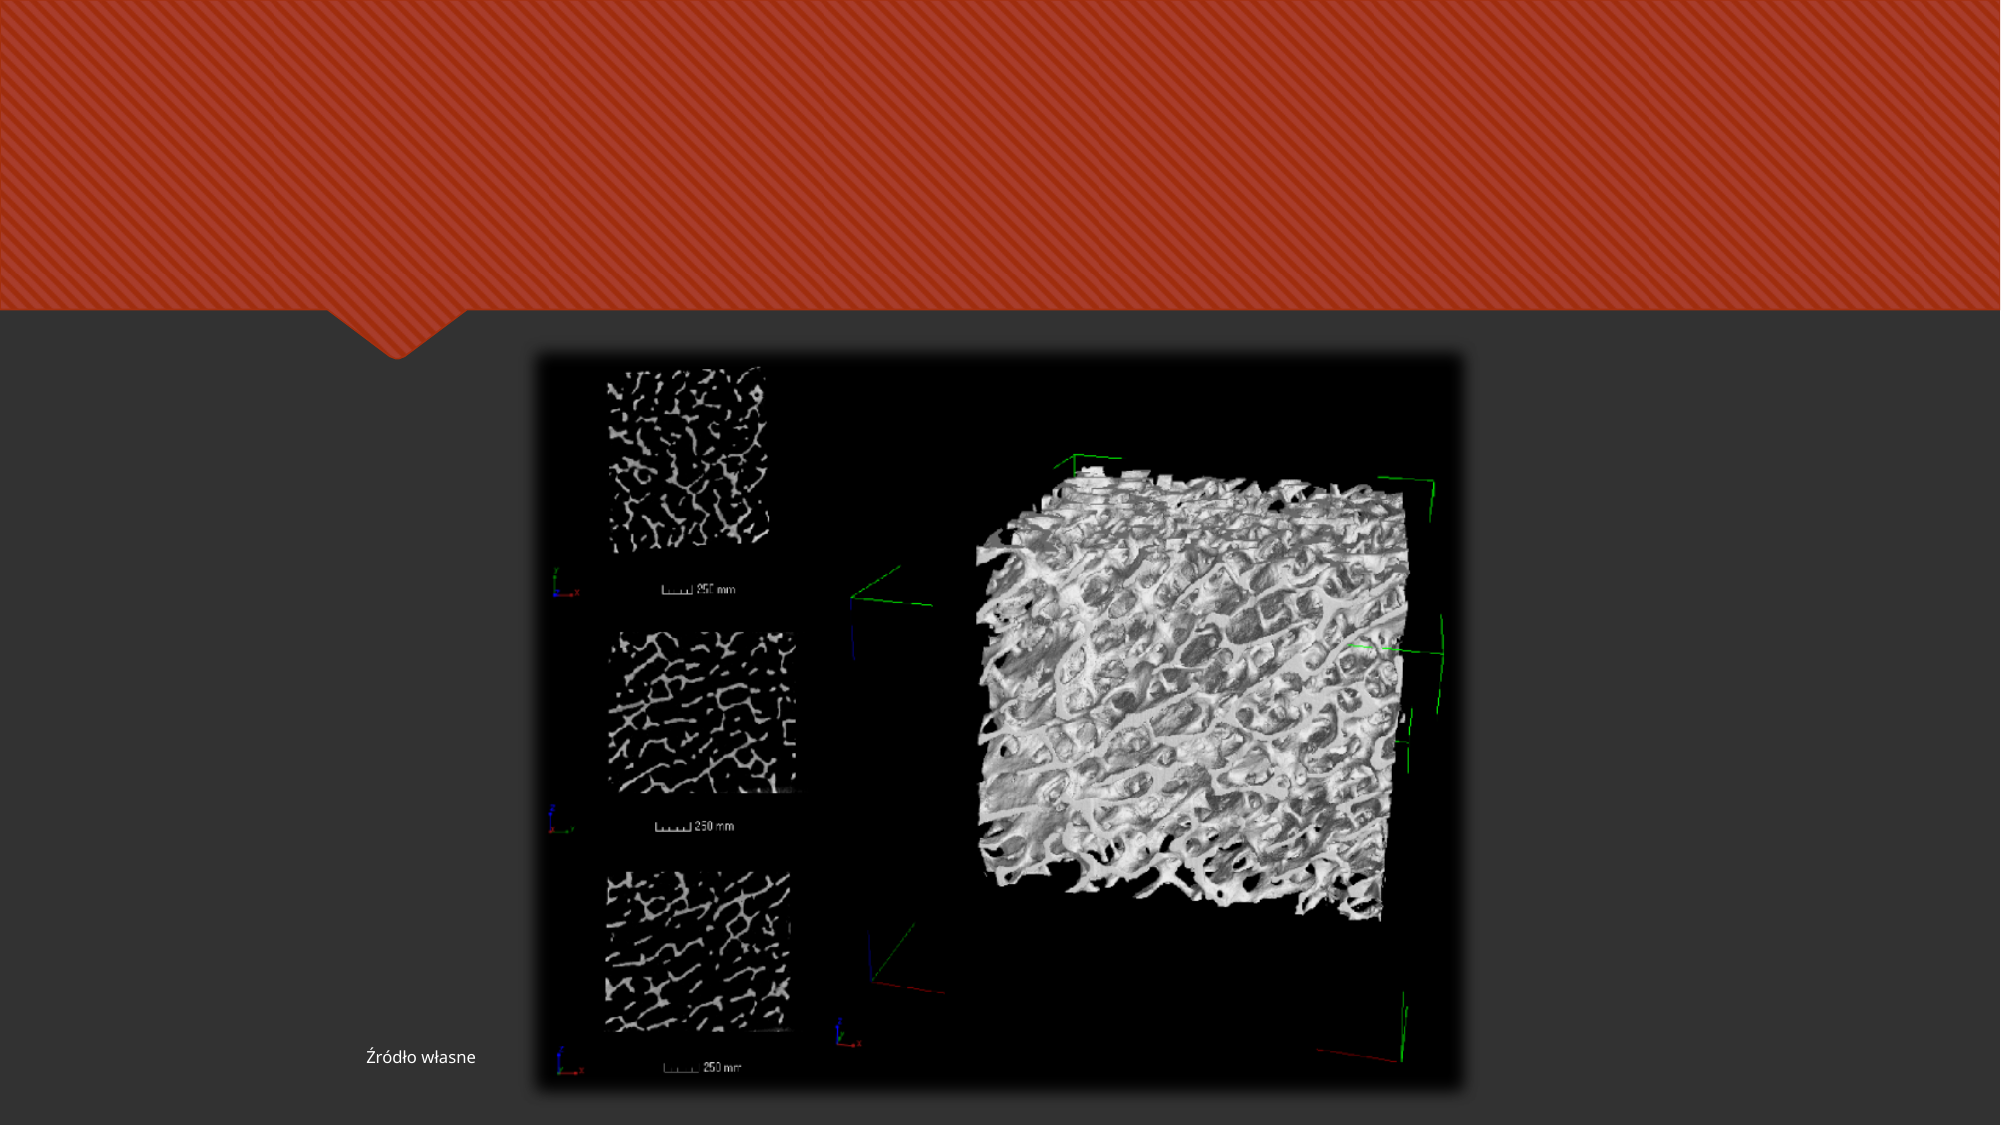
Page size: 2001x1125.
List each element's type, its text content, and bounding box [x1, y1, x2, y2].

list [521, 338, 1479, 1107]
text_box Źródło własne [351, 1039, 521, 1074]
